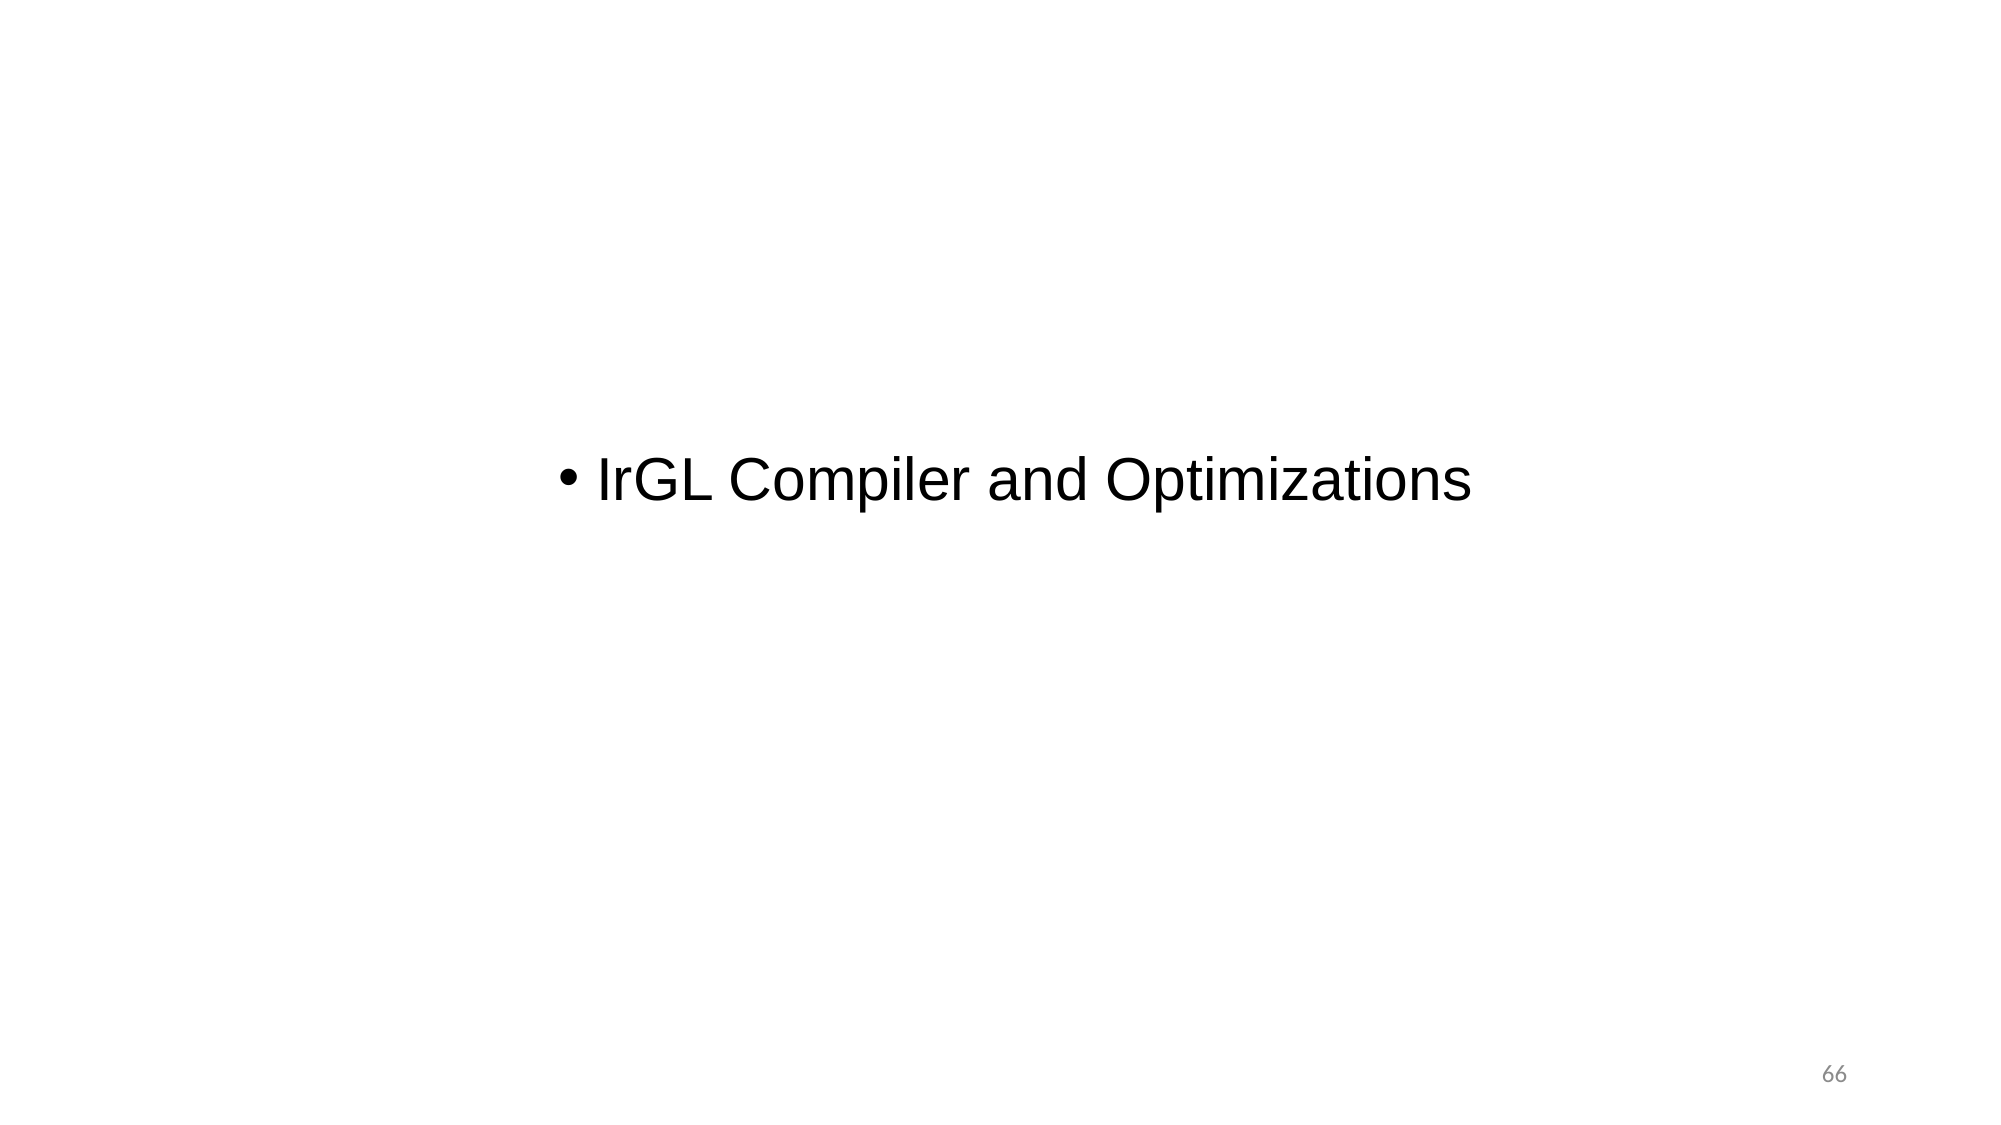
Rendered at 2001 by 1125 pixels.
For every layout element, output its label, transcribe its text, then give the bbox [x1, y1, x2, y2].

subtitle IrGL Compiler and Optimizations [357, 44, 1675, 916]
slide_number 66 [1412, 1042, 1863, 1103]
